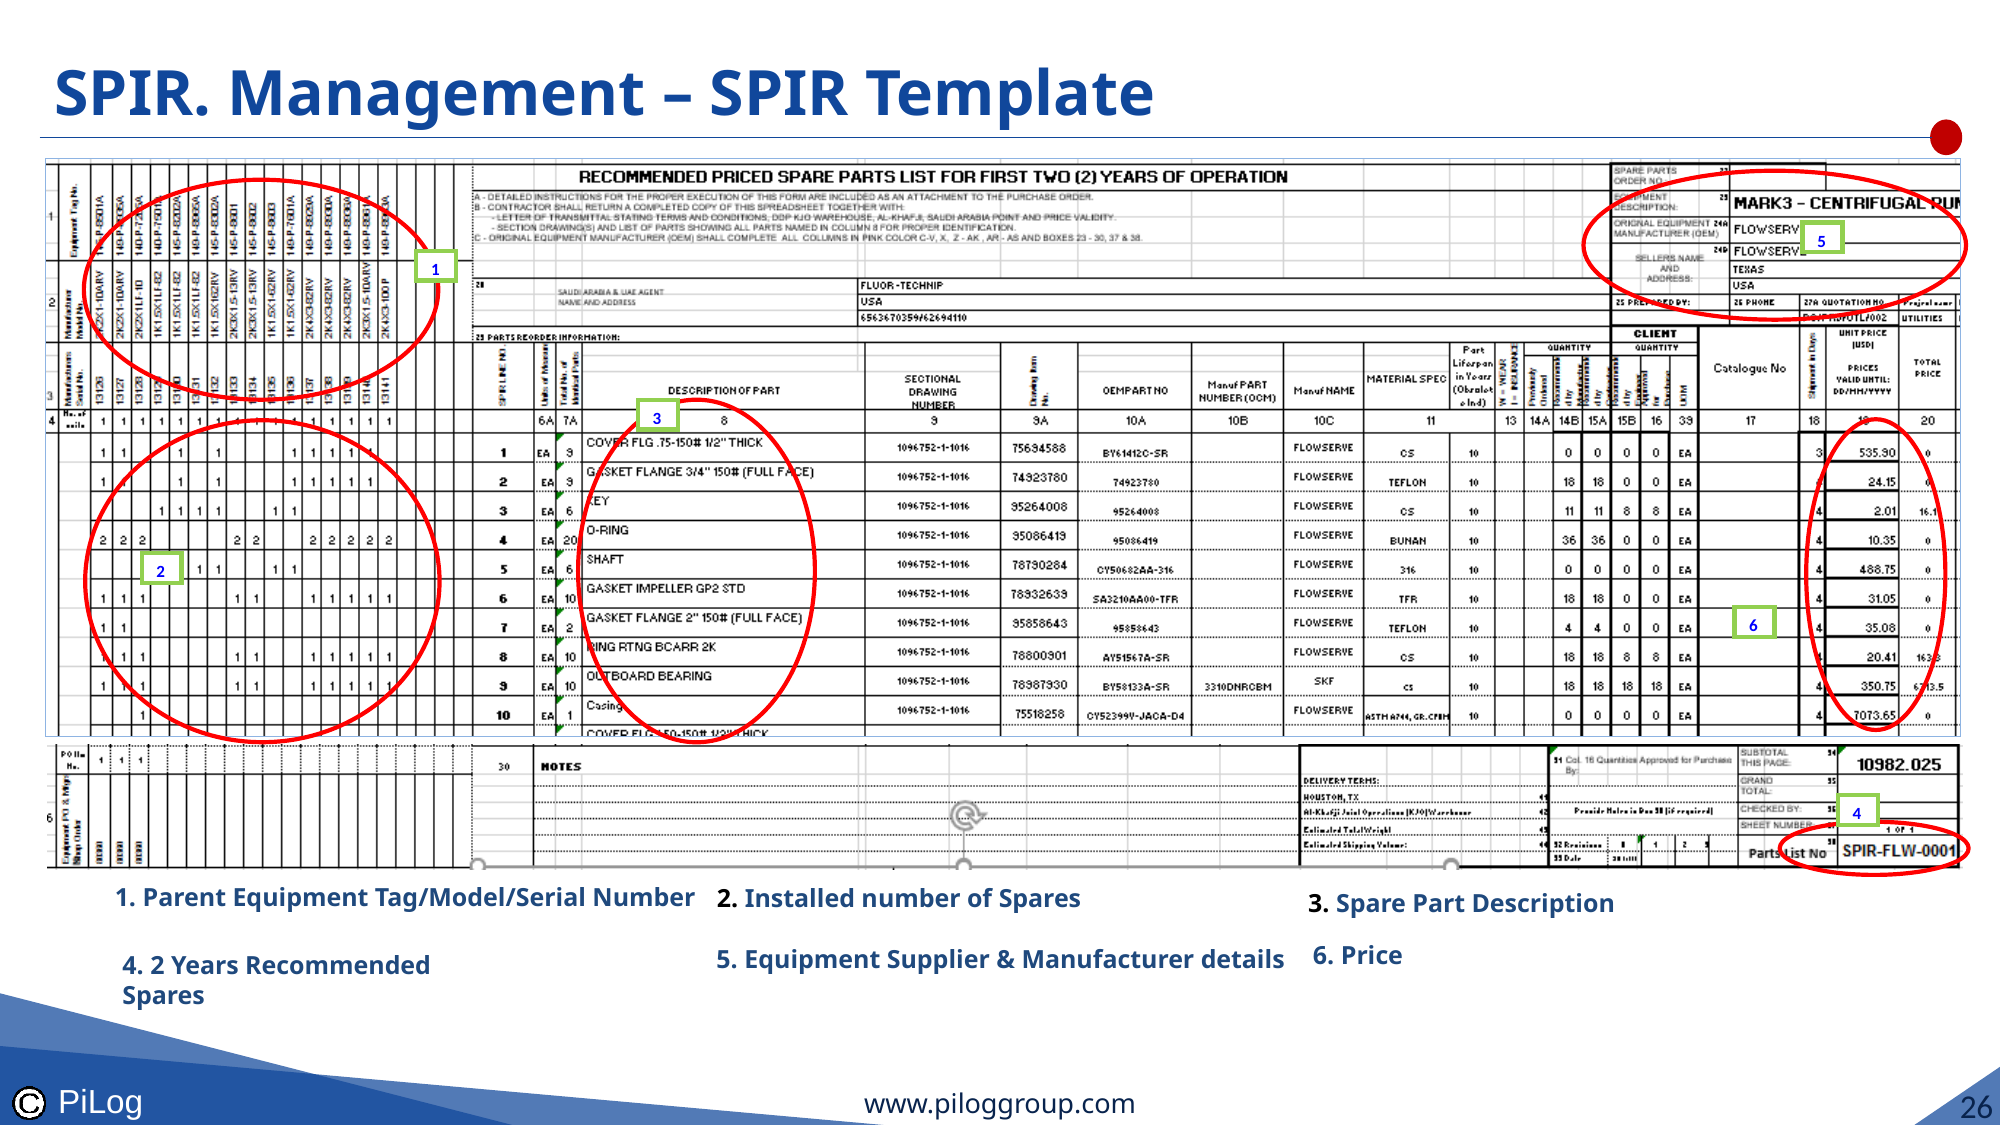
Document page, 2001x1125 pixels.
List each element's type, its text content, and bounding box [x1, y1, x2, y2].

picture [12, 1086, 46, 1120]
text_box 2. Installed number of Spares [702, 881, 1103, 921]
text_box 4. 2 Years Recommended Spares [107, 941, 509, 1017]
picture [47, 744, 1963, 870]
footer www.piloggroup.com [683, 1086, 1317, 1124]
slide_number 26 [1532, 1086, 2000, 1124]
picture [45, 158, 1961, 737]
title SPIR. Management – SPIR Template [39, 45, 1955, 136]
slide_number PiLog [46, 1081, 405, 1119]
text_box 5. Equipment Supplier & Manufacturer details [701, 935, 1315, 981]
text_box 1. Parent Equipment Tag/Model/Serial Number [99, 881, 702, 919]
text_box 6. Price [1298, 932, 1648, 978]
text_box 3. Spare Part Description [1293, 881, 1694, 925]
